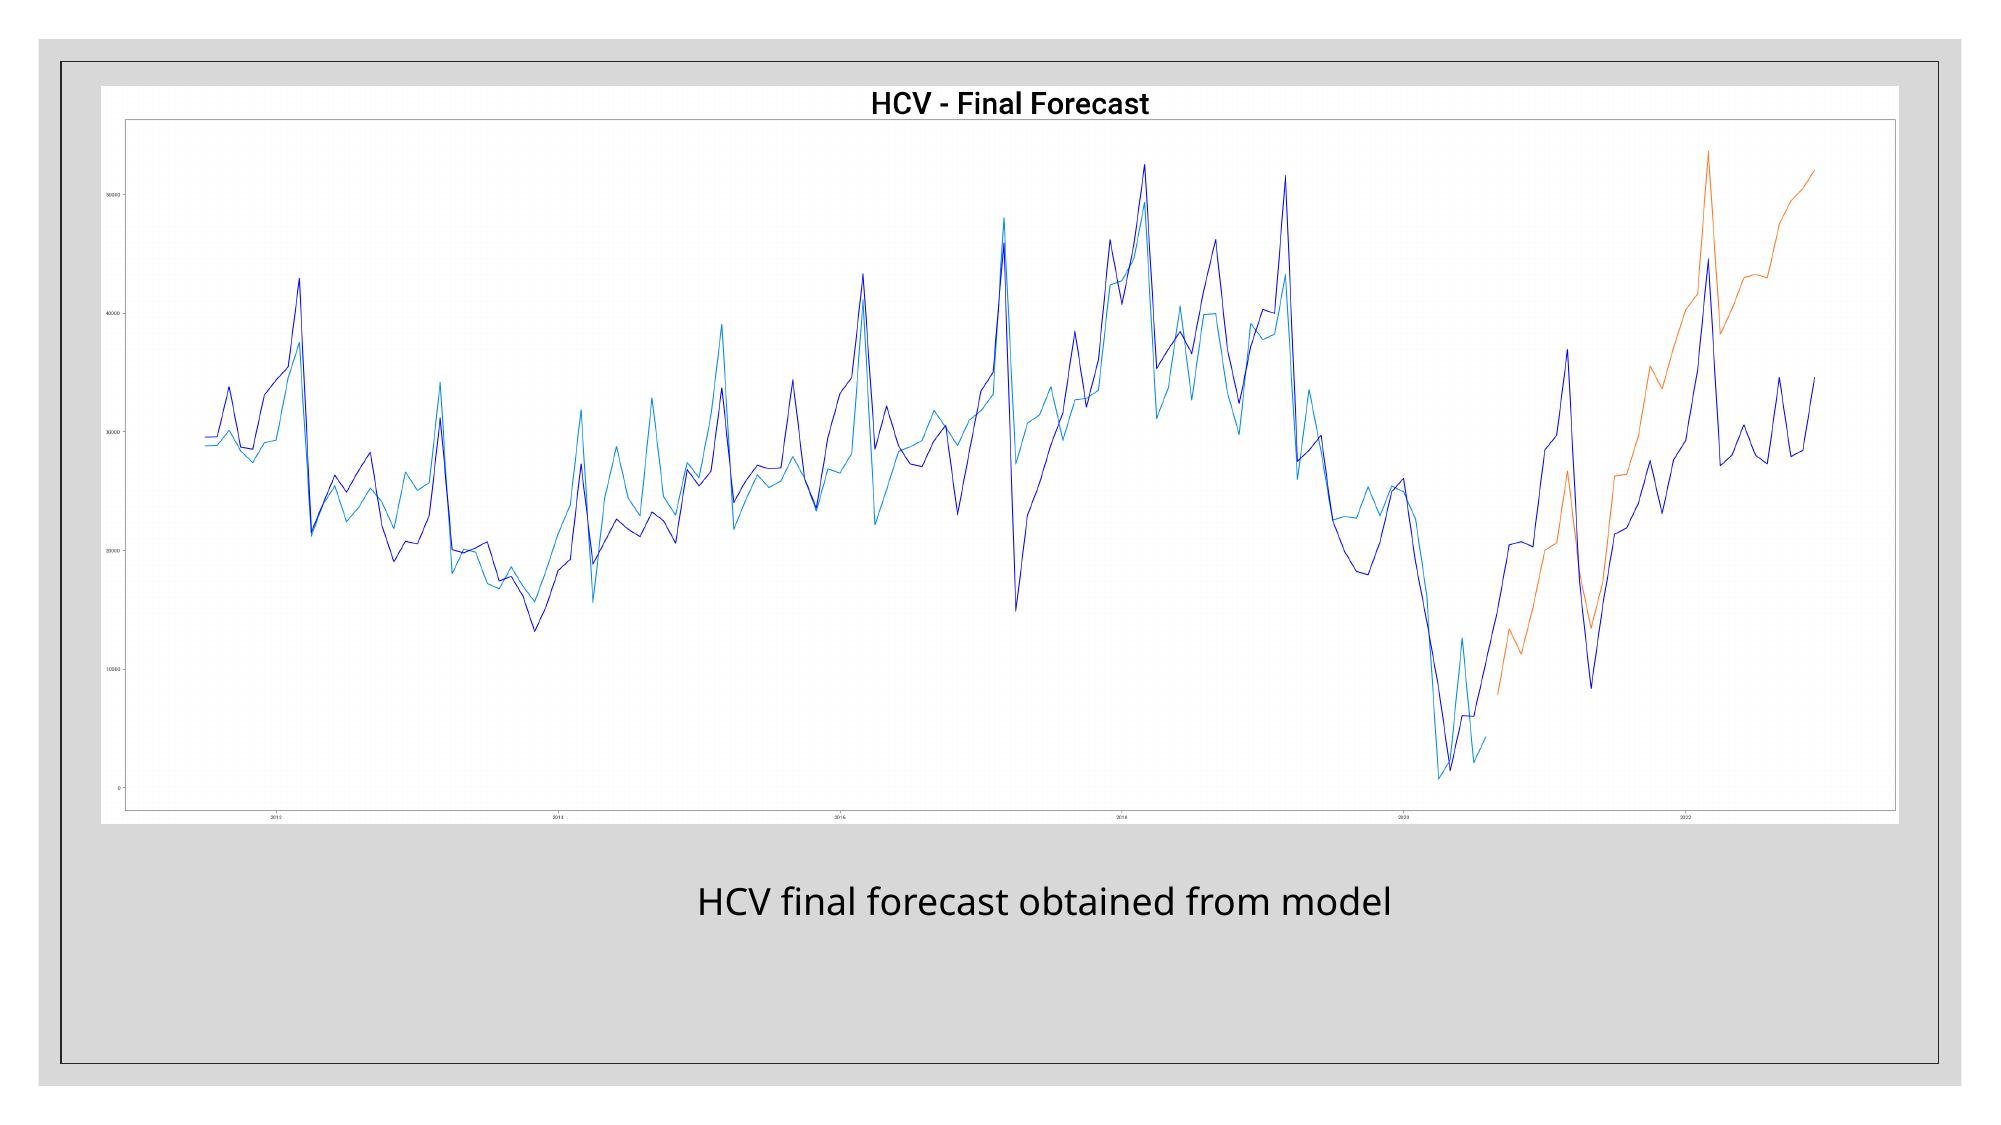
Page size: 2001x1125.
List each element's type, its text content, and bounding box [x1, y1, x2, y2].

text_box HCV final forecast obtained from model [682, 870, 1683, 931]
picture [101, 86, 1899, 824]
